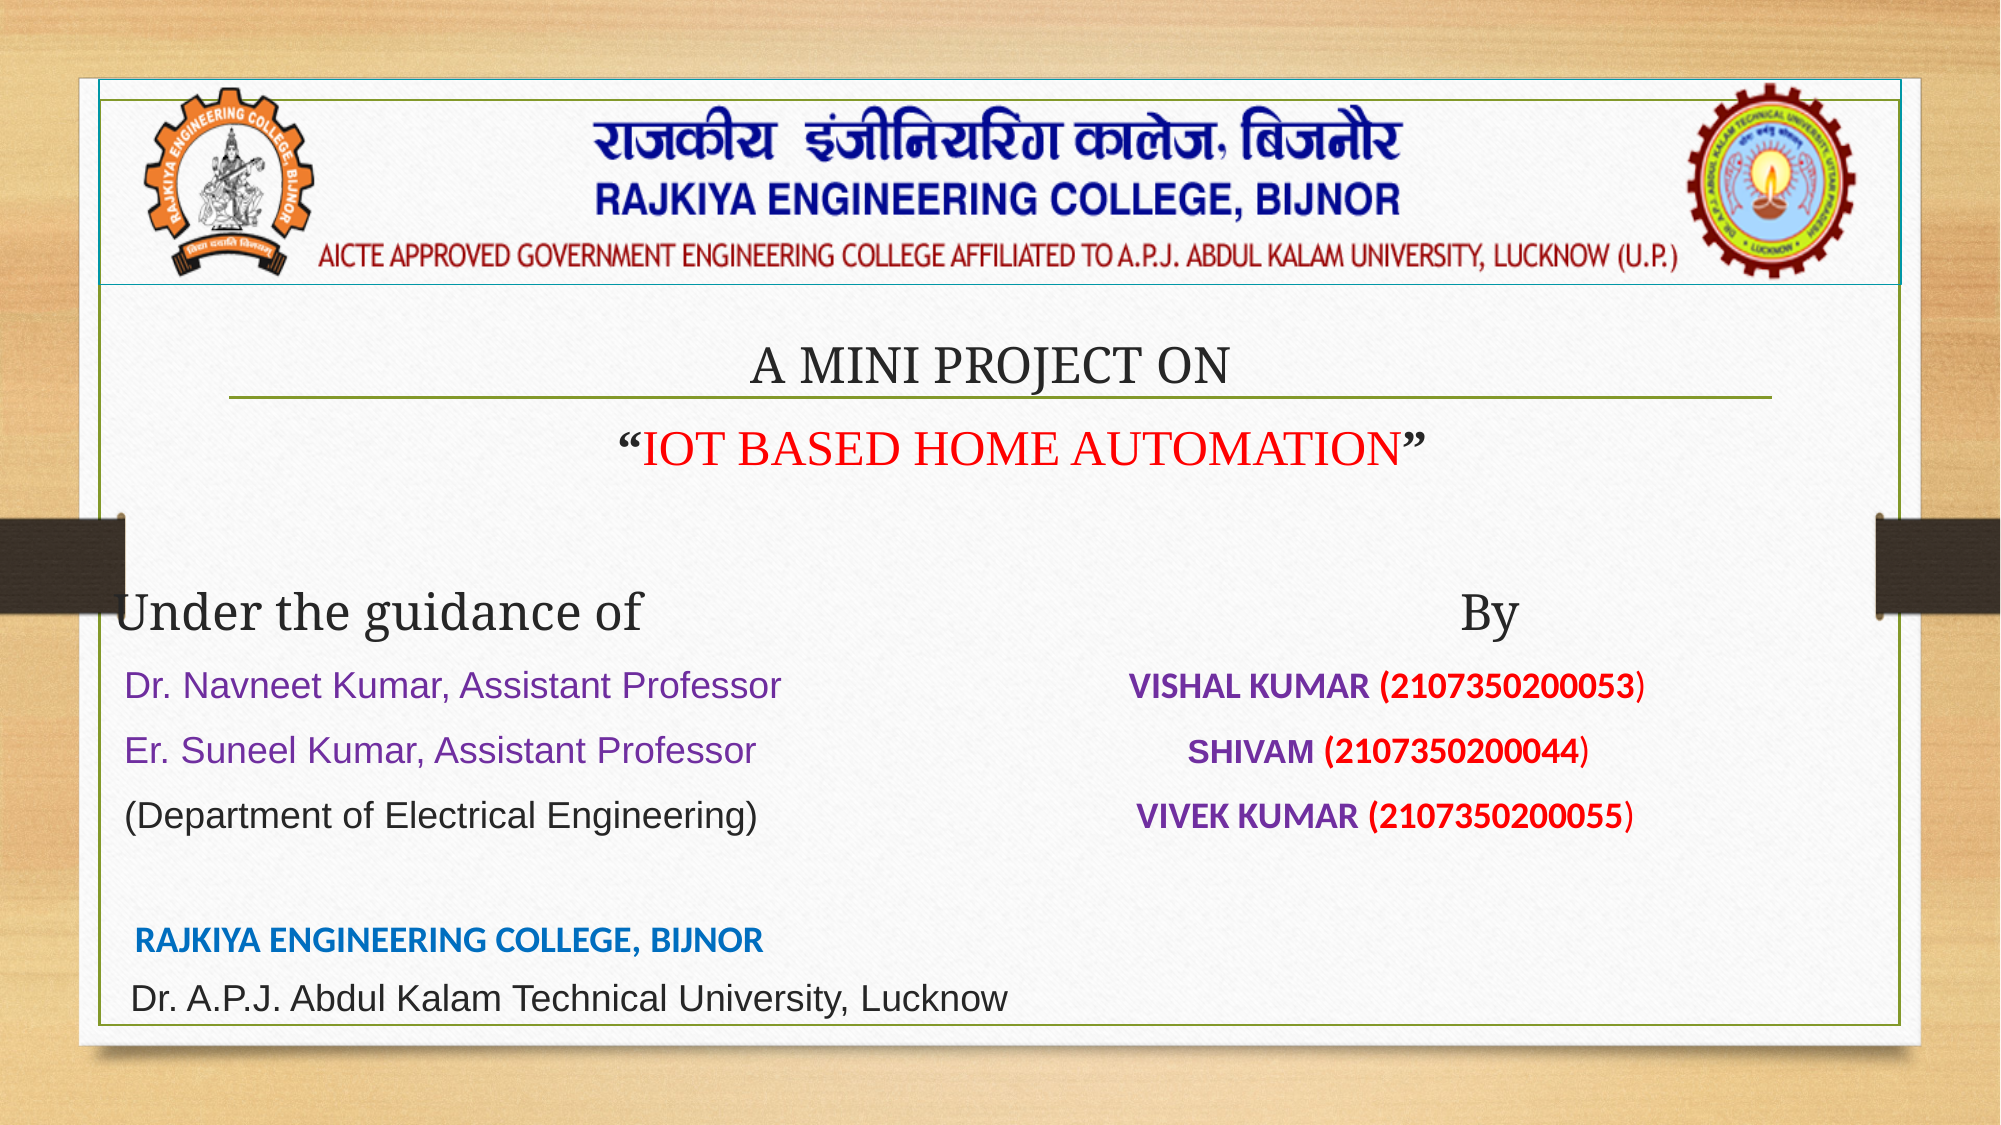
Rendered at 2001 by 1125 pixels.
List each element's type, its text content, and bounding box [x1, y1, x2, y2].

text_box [97, 78, 1903, 286]
picture [0, 0, 2001, 1125]
list A MINI PROJECT ON “IOT BASED HOME AUTOMATION” Under the guidance of By Dr. Navneet Kumar, Assistant Professor VISHAL KUMAR (2107350200053) Er. Suneel Kumar, Assistant Professor SHIVAM (2107350200044) (Department of Electrical Engineering) VIVEK KUMAR (2107350200055) RAJKIYA ENGINEERING COLLEGE, BIJNOR Dr. A.P.J. Abdul Kalam Technical University, Lucknow [98, 325, 1901, 1045]
